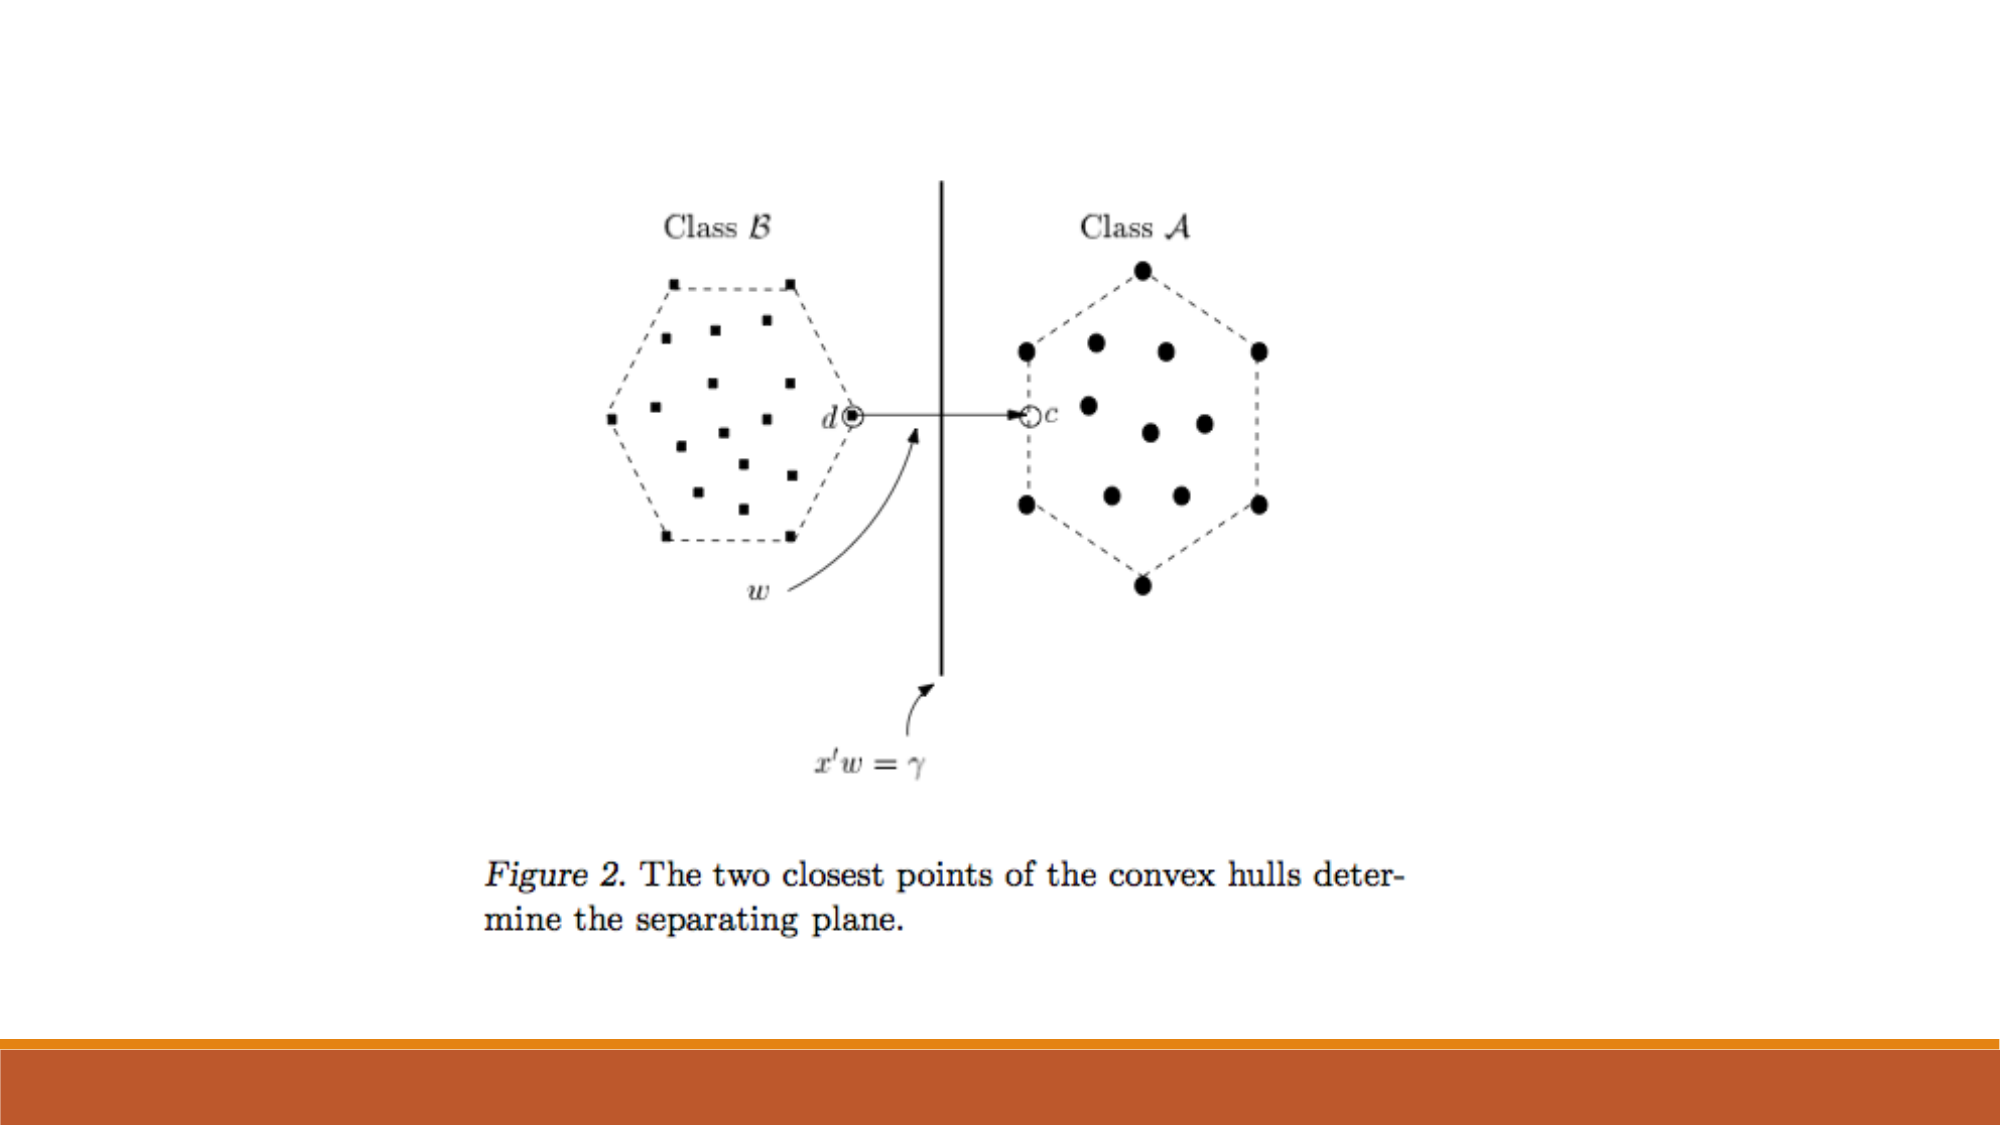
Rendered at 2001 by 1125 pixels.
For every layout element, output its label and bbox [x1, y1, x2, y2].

picture [439, 167, 1465, 958]
